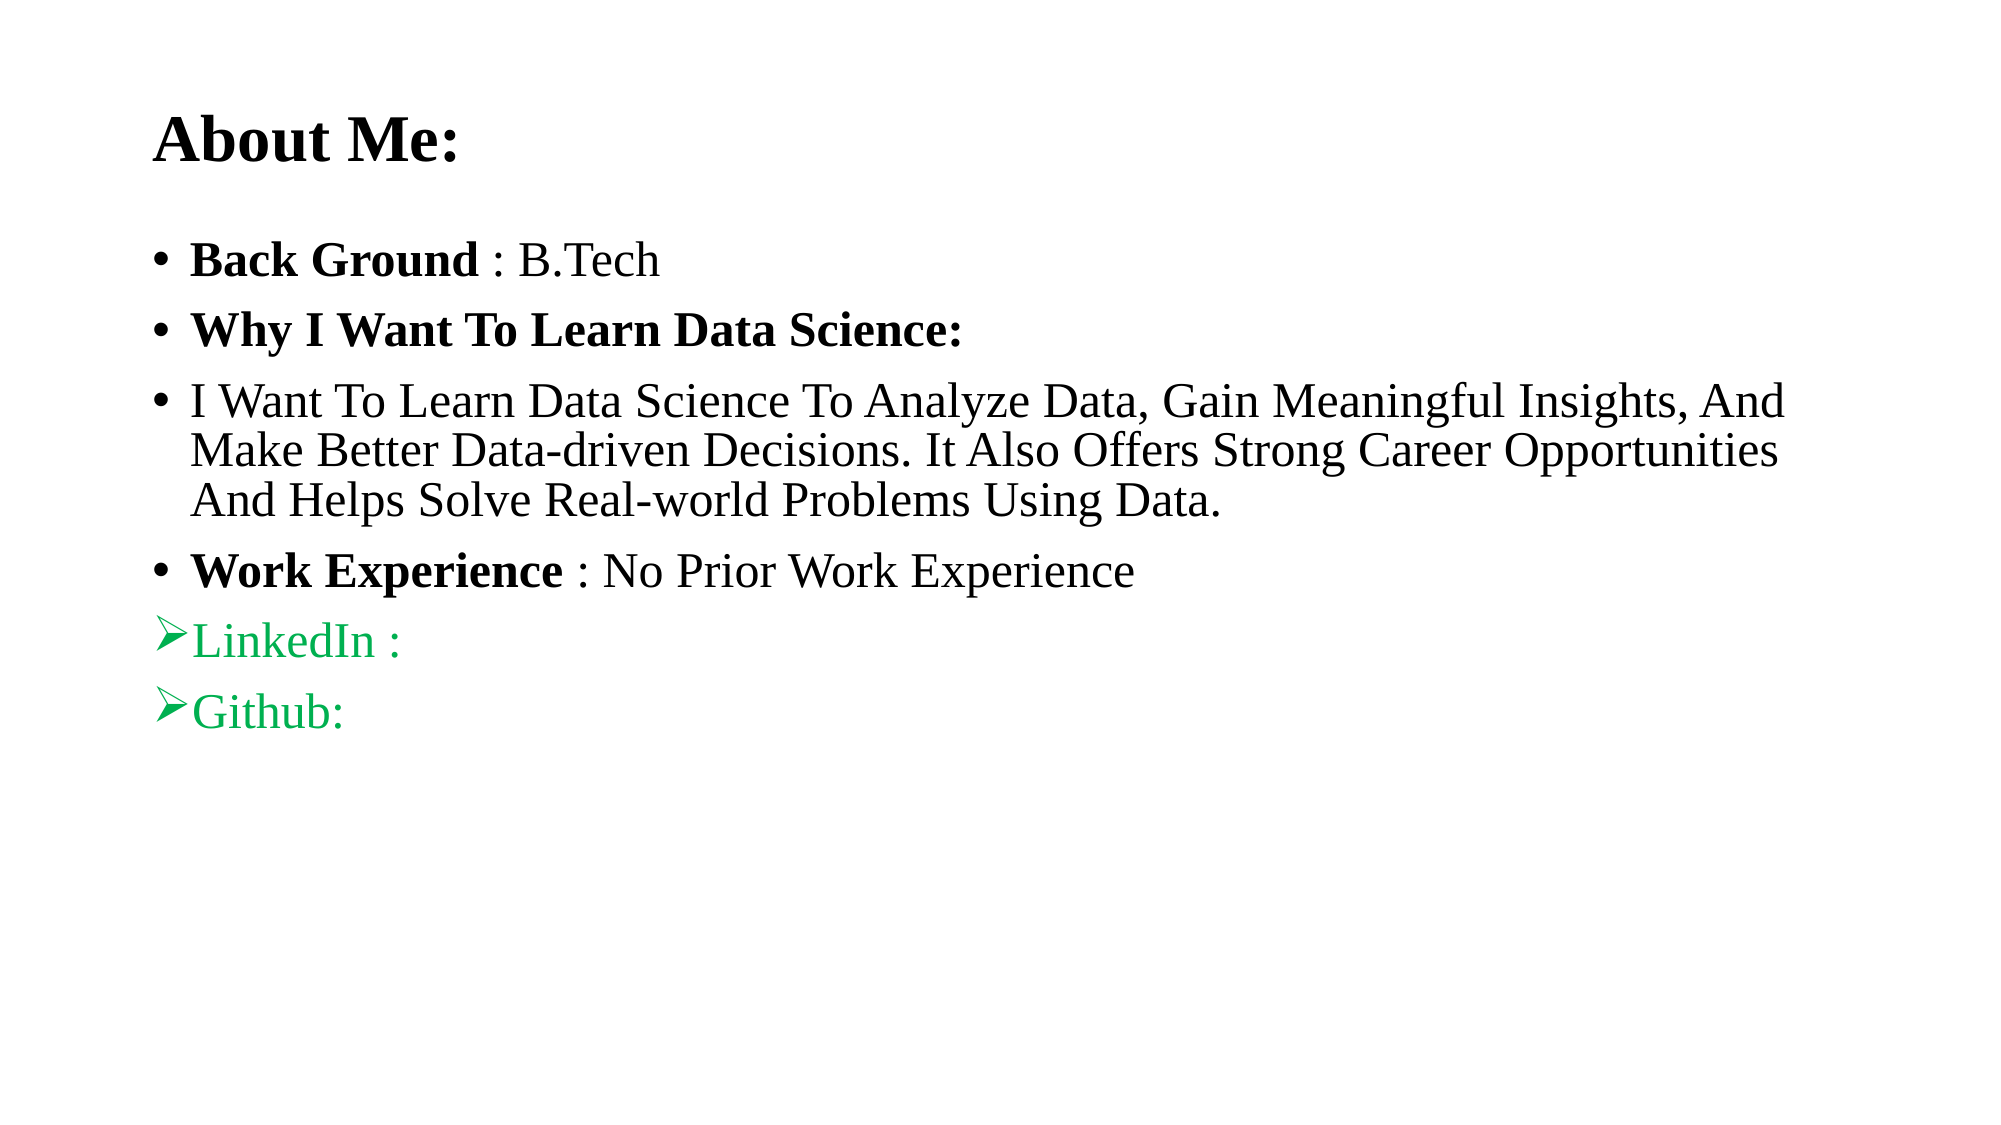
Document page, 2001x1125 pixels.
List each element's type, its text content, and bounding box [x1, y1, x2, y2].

list Back Ground : B.Tech Why I Want To Learn Data Science: I Want To Learn Data Science To Analyze Data, Gain Meaningful Insights, And Make Better Data-driven Decisions. It Also Offers Strong Career Opportunities And Helps Solve Real-world Problems Using Data. Work Experience : No Prior Work Experience LinkedIn : Github: [137, 228, 1863, 1014]
title About Me: [137, 32, 1828, 228]
